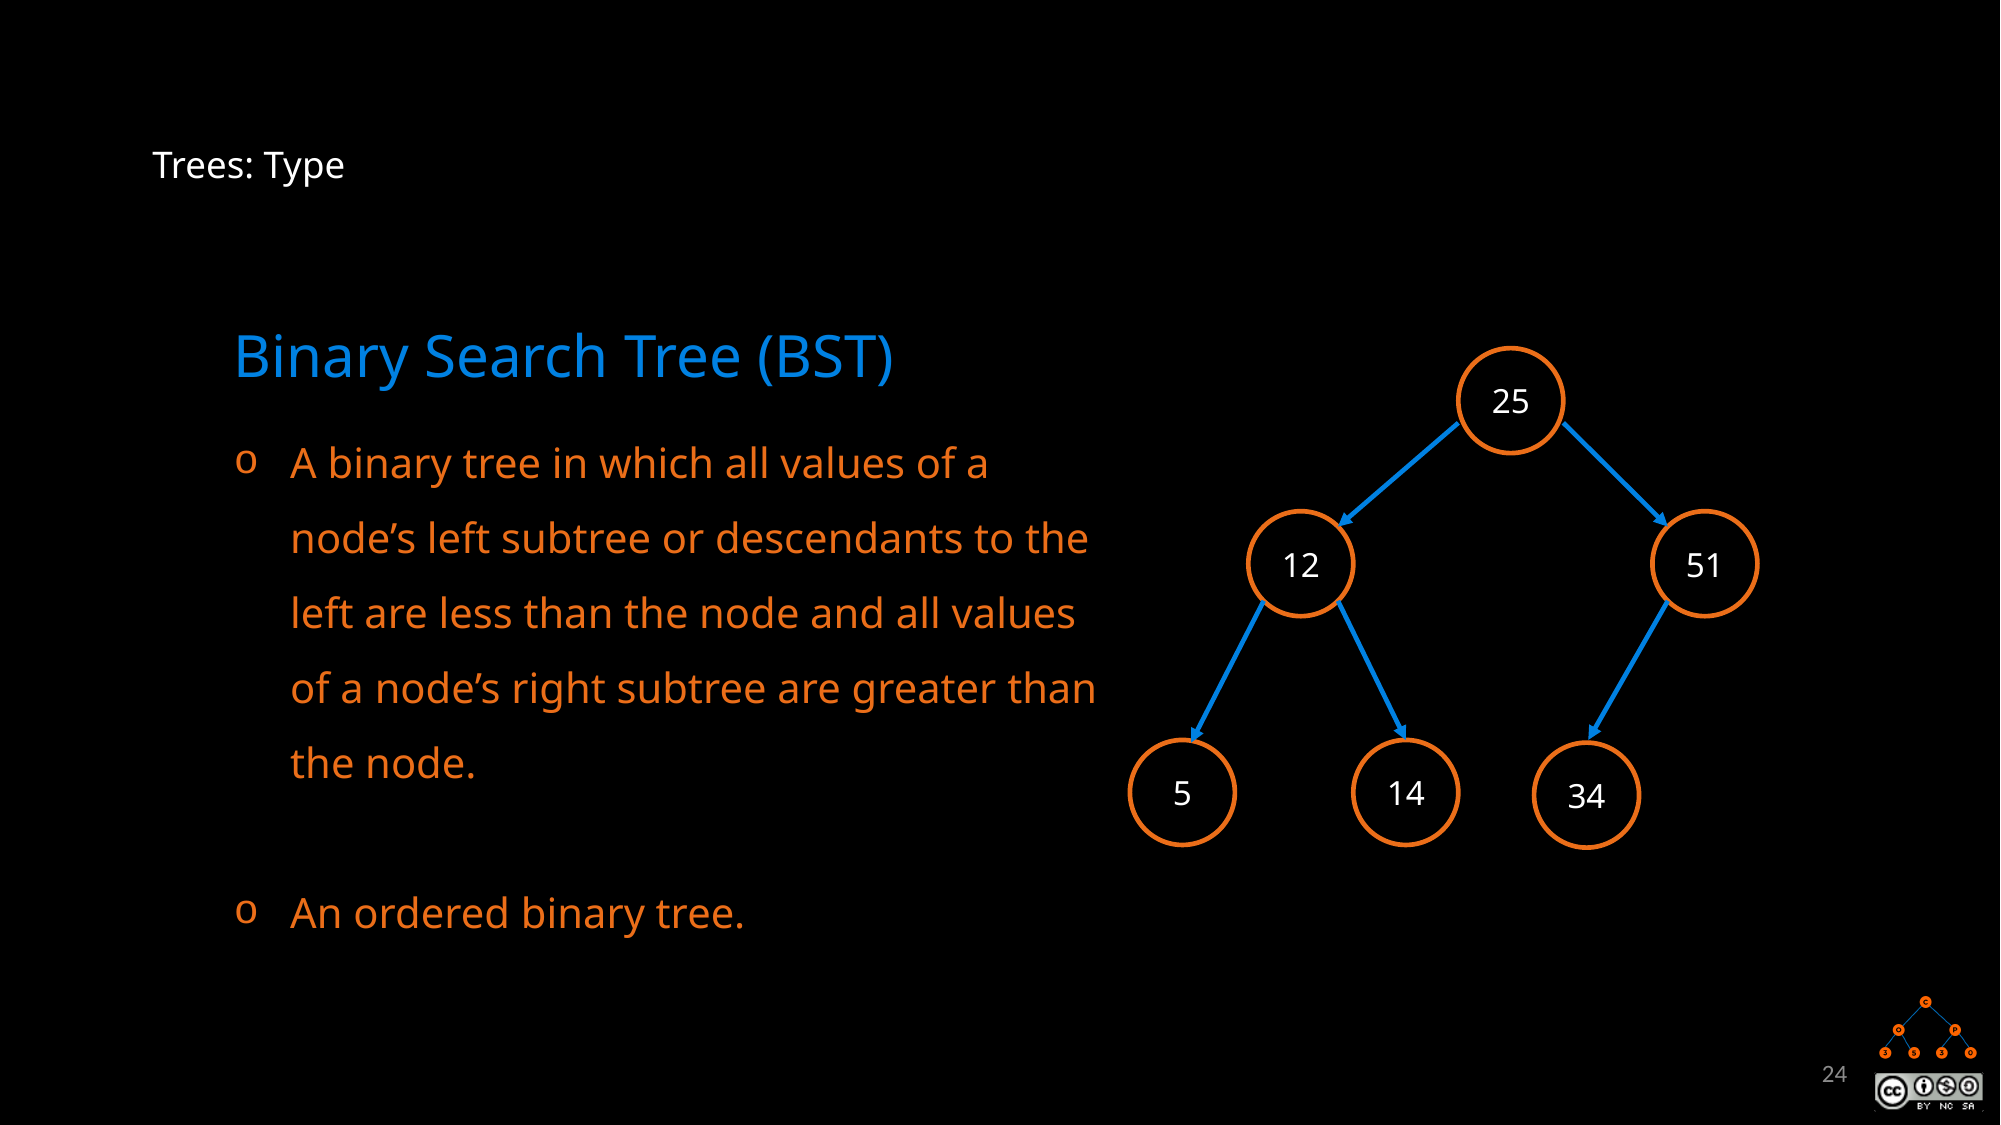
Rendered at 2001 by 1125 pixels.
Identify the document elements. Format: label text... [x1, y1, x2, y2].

title Trees: Type [137, 59, 1863, 278]
text_box Binary Search Tree (BST) A binary tree in which all values of a node’s left subtree or descendants to the left are less than the node and all values of a node’s right subtree are greater than the node. An ordered binary tree. [219, 277, 1119, 1050]
slide_number 24 [1412, 1042, 1859, 1103]
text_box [1859, 988, 1998, 1112]
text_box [1129, 348, 1758, 848]
